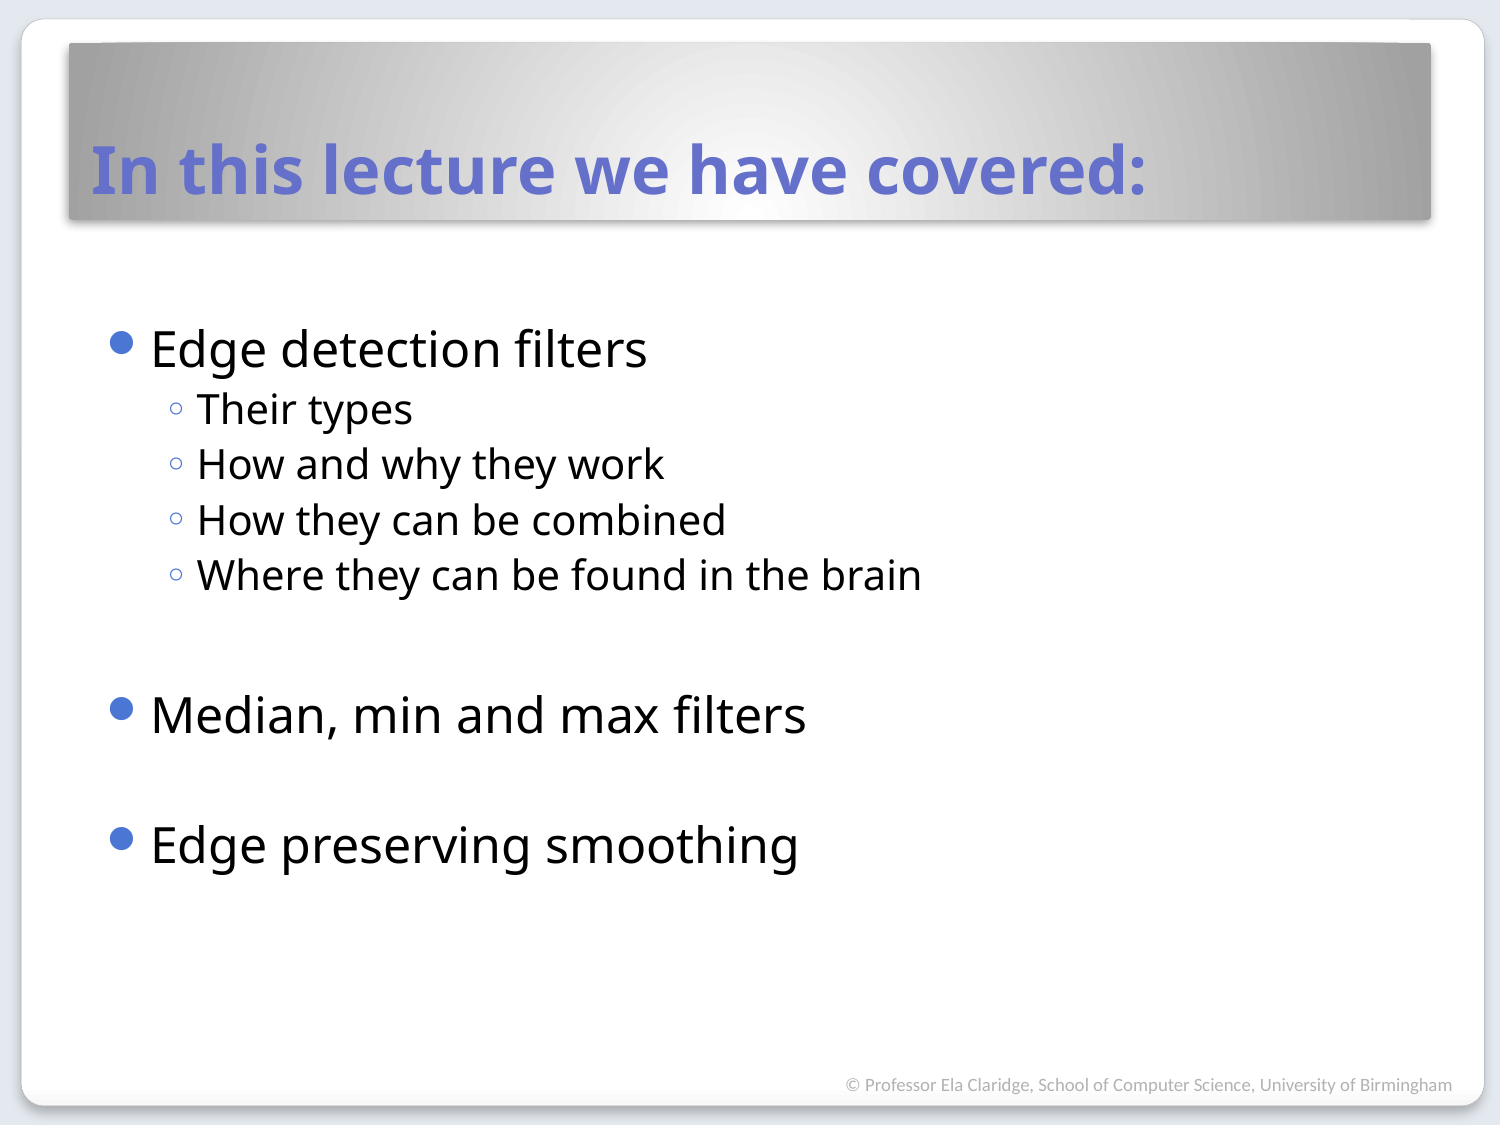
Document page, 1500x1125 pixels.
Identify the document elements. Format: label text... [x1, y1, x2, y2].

title In this lecture we have covered: [76, 42, 1420, 216]
footer © Professor Ela Claridge, School of Computer Science, University of Birmingham [830, 1065, 1485, 1125]
list Edge detection filters Their types How and why they work How they can be combined Where they can be found in the brain Median, min and max filters Edge preserving smoothing [76, 302, 1420, 1047]
